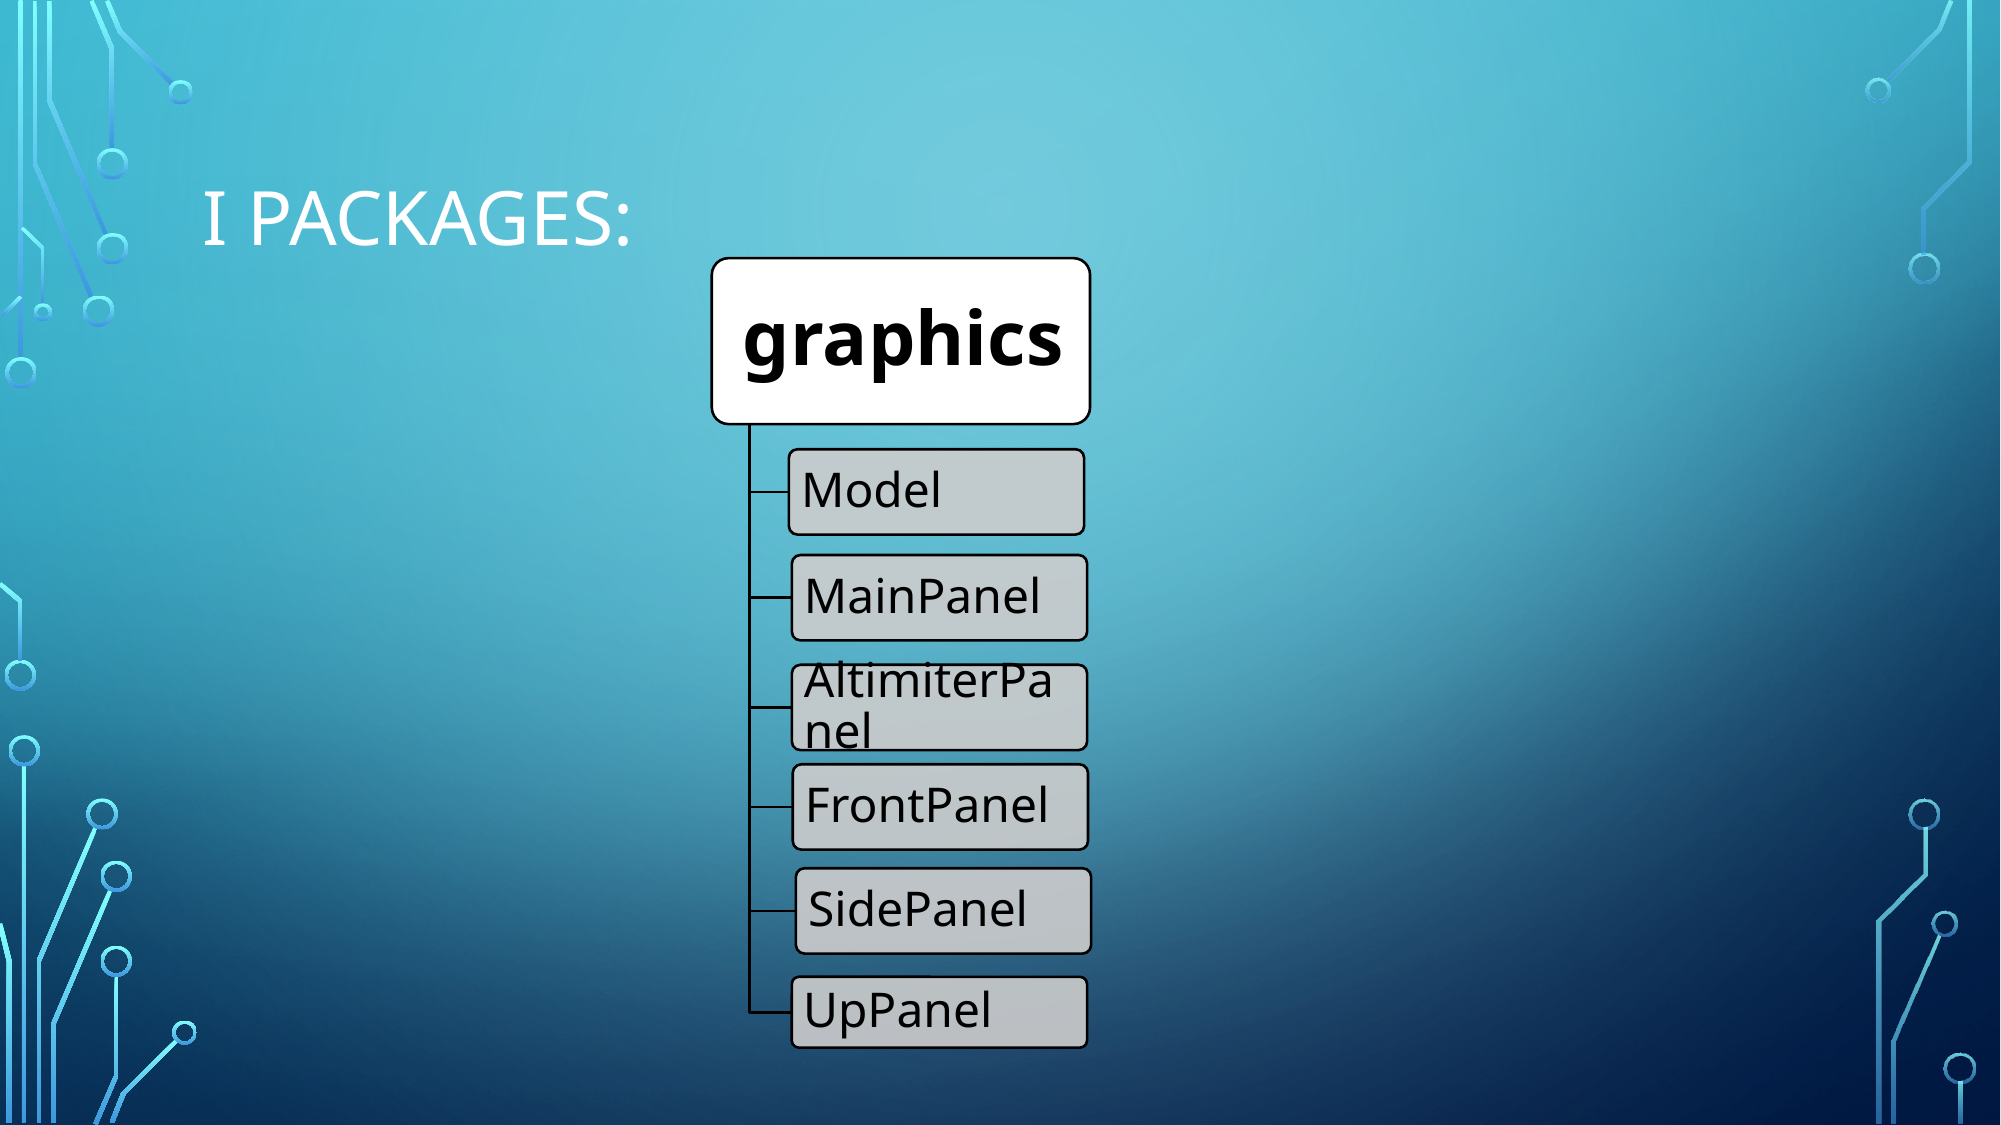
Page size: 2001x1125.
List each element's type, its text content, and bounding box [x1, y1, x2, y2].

title I packages: [187, 99, 1813, 343]
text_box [647, 257, 1155, 1051]
